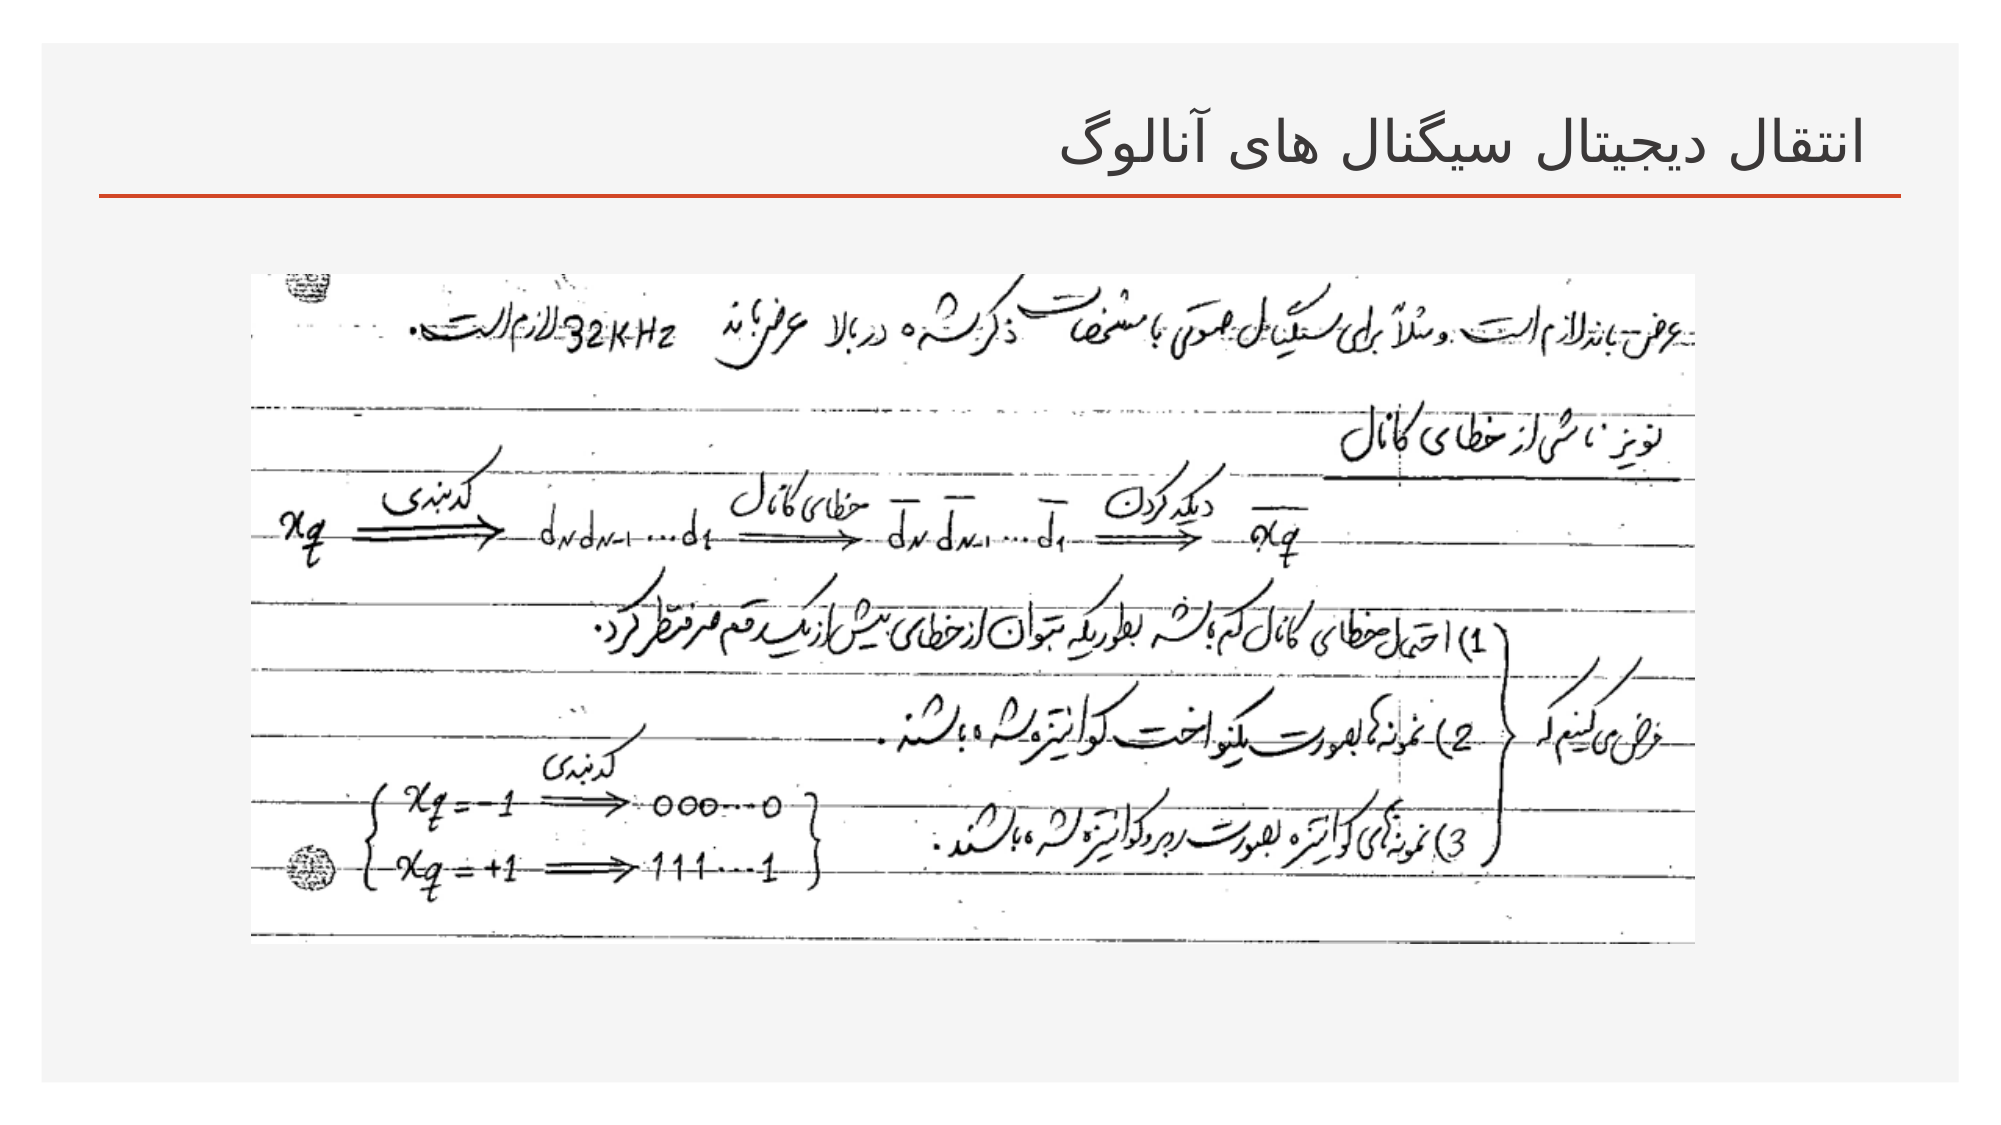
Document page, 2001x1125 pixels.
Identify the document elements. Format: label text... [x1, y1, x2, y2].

title انتقال دیجیتال سیگنال های آنالوگ [754, 77, 1883, 182]
picture [251, 274, 1695, 944]
